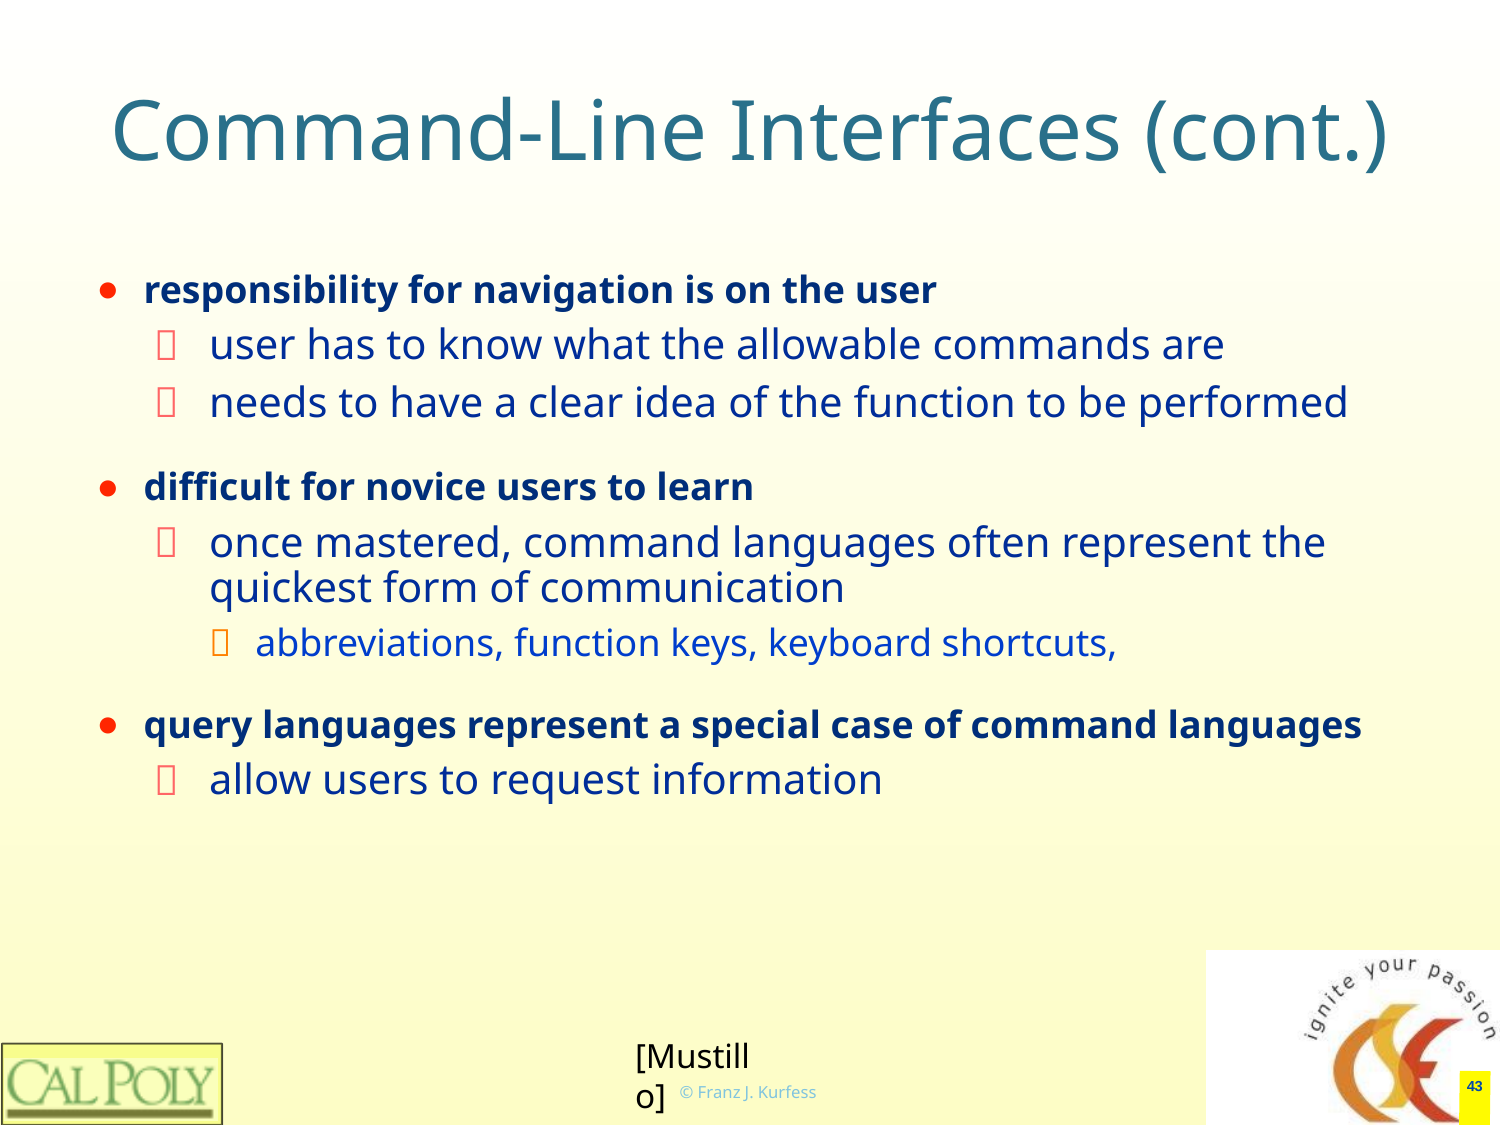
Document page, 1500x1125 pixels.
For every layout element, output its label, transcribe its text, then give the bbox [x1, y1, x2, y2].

list responsibility for navigation is on the user user has to know what the allowable commands are needs to have a clear idea of the function to be performed difficult for novice users to learn once mastered, command languages often represent the quickest form of communication abbreviations, function keys, keyboard shortcuts, query languages represent a special case of command languages allow users to request information [90, 264, 1410, 1048]
text_box [Mustillo] [635, 1035, 769, 1115]
picture [1206, 950, 1500, 1125]
title Command-Line Interfaces (cont.) [90, 0, 1410, 255]
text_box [1, 1043, 223, 1125]
slide_number ‹#› [1459, 1070, 1491, 1125]
